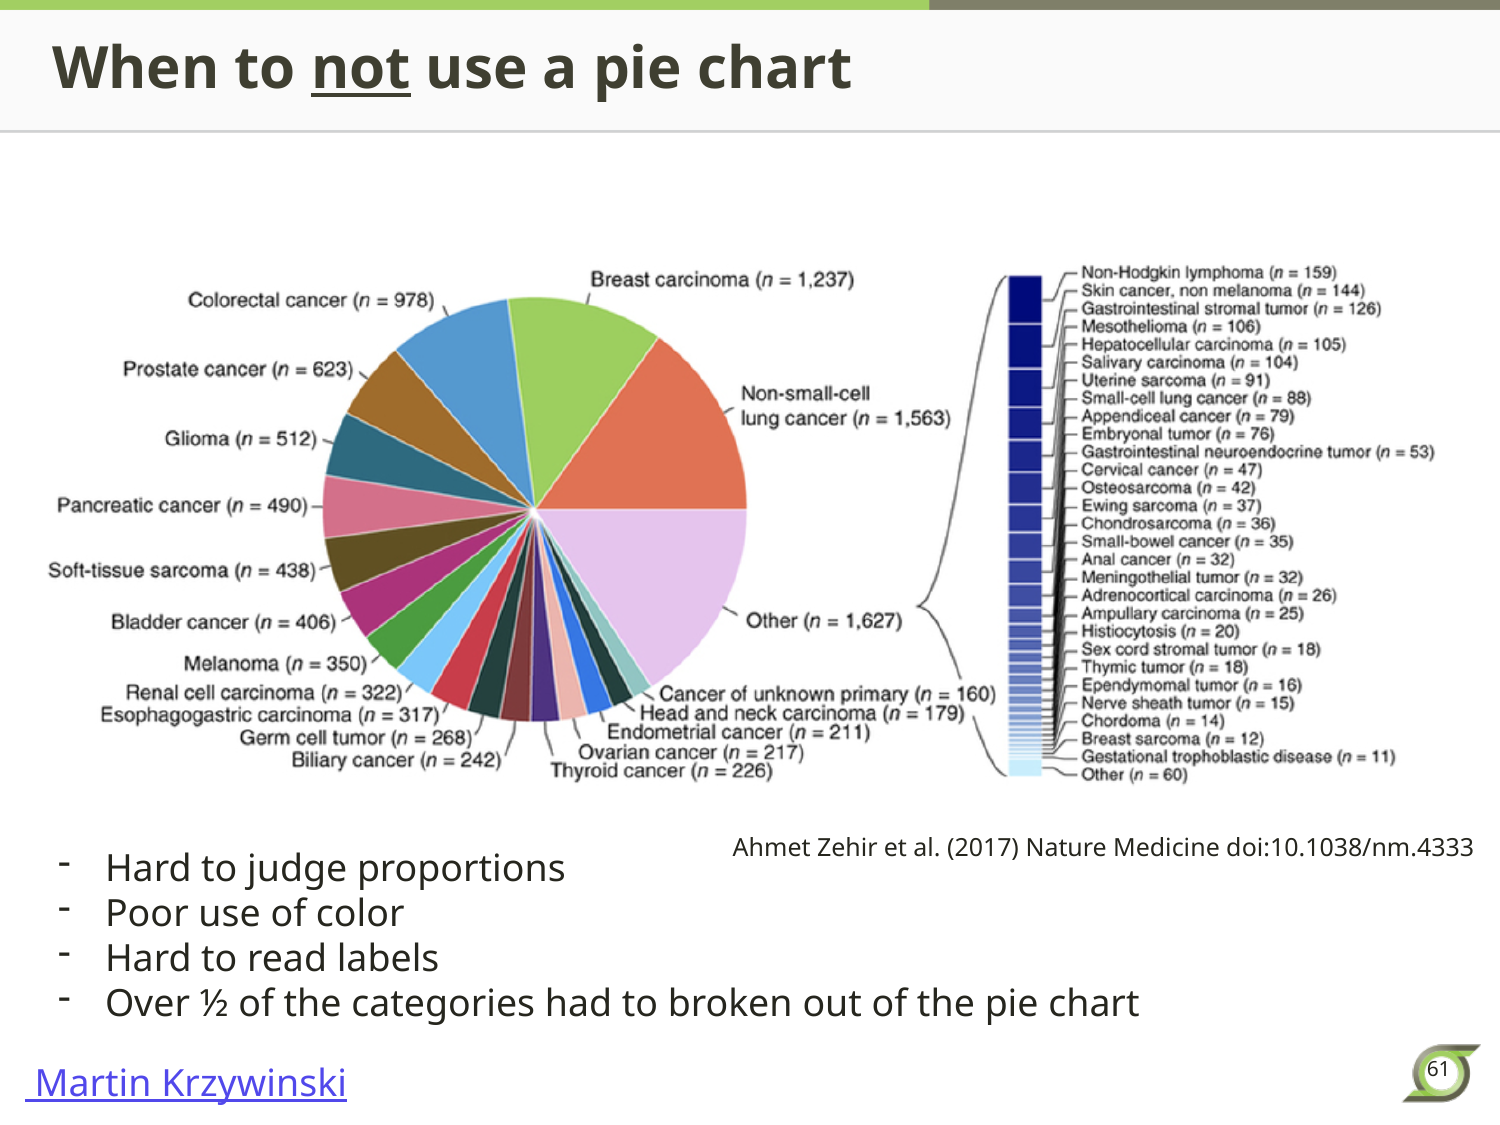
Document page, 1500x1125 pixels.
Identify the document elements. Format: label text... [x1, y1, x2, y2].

text_box Hard to judge proportions Poor use of color Hard to read labels Over ½ of the categories had to broken out of the pie chart [43, 836, 1156, 1031]
title When to not use a pie chart [37, 18, 1454, 112]
text_box Martin Krzywinski [10, 1051, 363, 1118]
picture [47, 232, 1445, 796]
text_box Ahmet Zehir et al. (2017) Nature Medicine doi:10.1038/nm.4333 [711, 823, 1490, 869]
